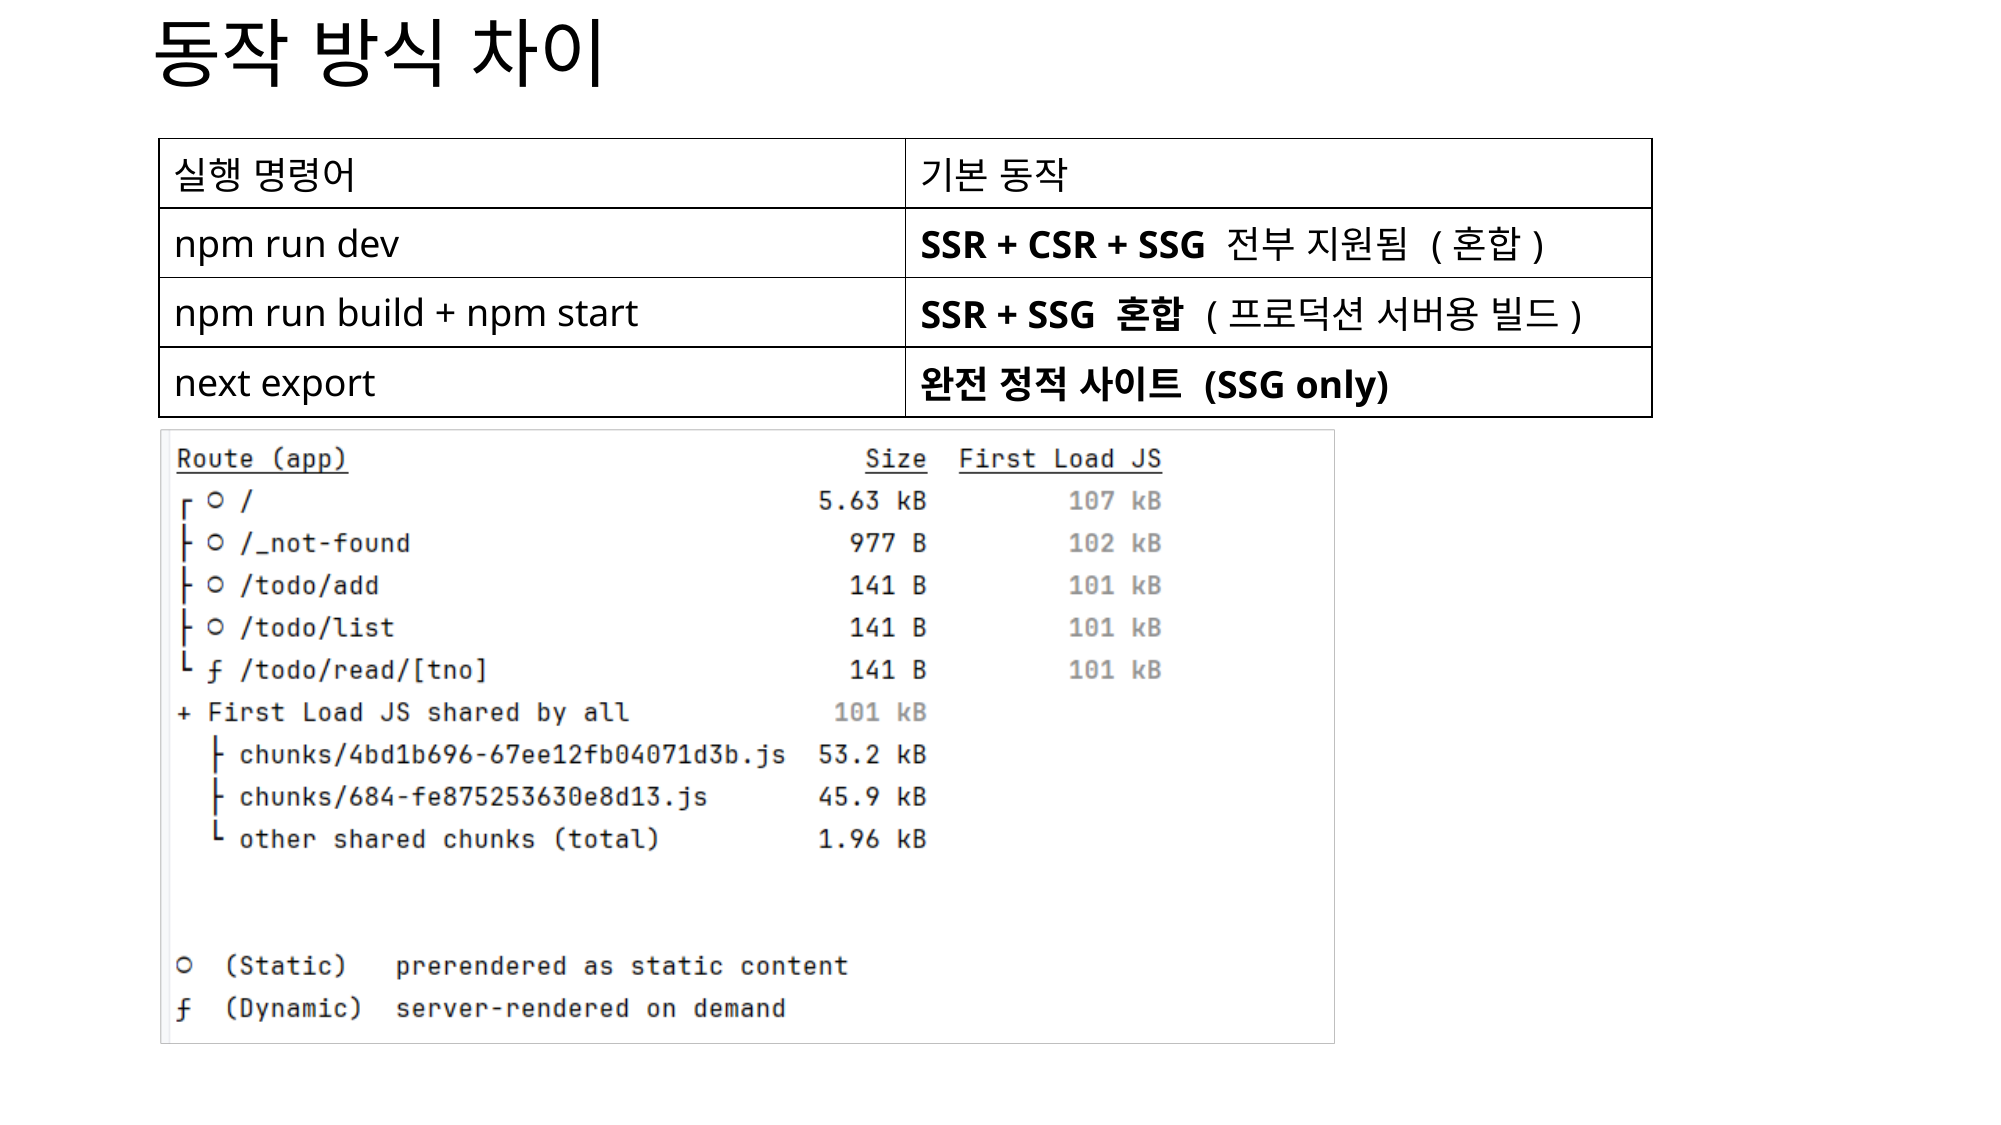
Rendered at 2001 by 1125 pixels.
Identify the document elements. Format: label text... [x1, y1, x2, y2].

table_cell next export [160, 348, 905, 416]
table_cell npm run dev [160, 209, 905, 277]
picture [158, 427, 1338, 1047]
table_header 기본 동작 [906, 139, 1651, 207]
table_cell npm run build + npm start [160, 278, 905, 346]
table_header 실행 명령어 [160, 139, 905, 207]
table_cell 완전 정적 사이트 (SSG only) [906, 348, 1651, 416]
title 동작 방식 차이 [137, 3, 1863, 112]
table_cell SSR + SSG 혼합 (프로덕션 서버용 빌드) [906, 278, 1651, 346]
table_cell SSR + CSR + SSG 전부 지원됨 (혼합) [906, 209, 1651, 277]
